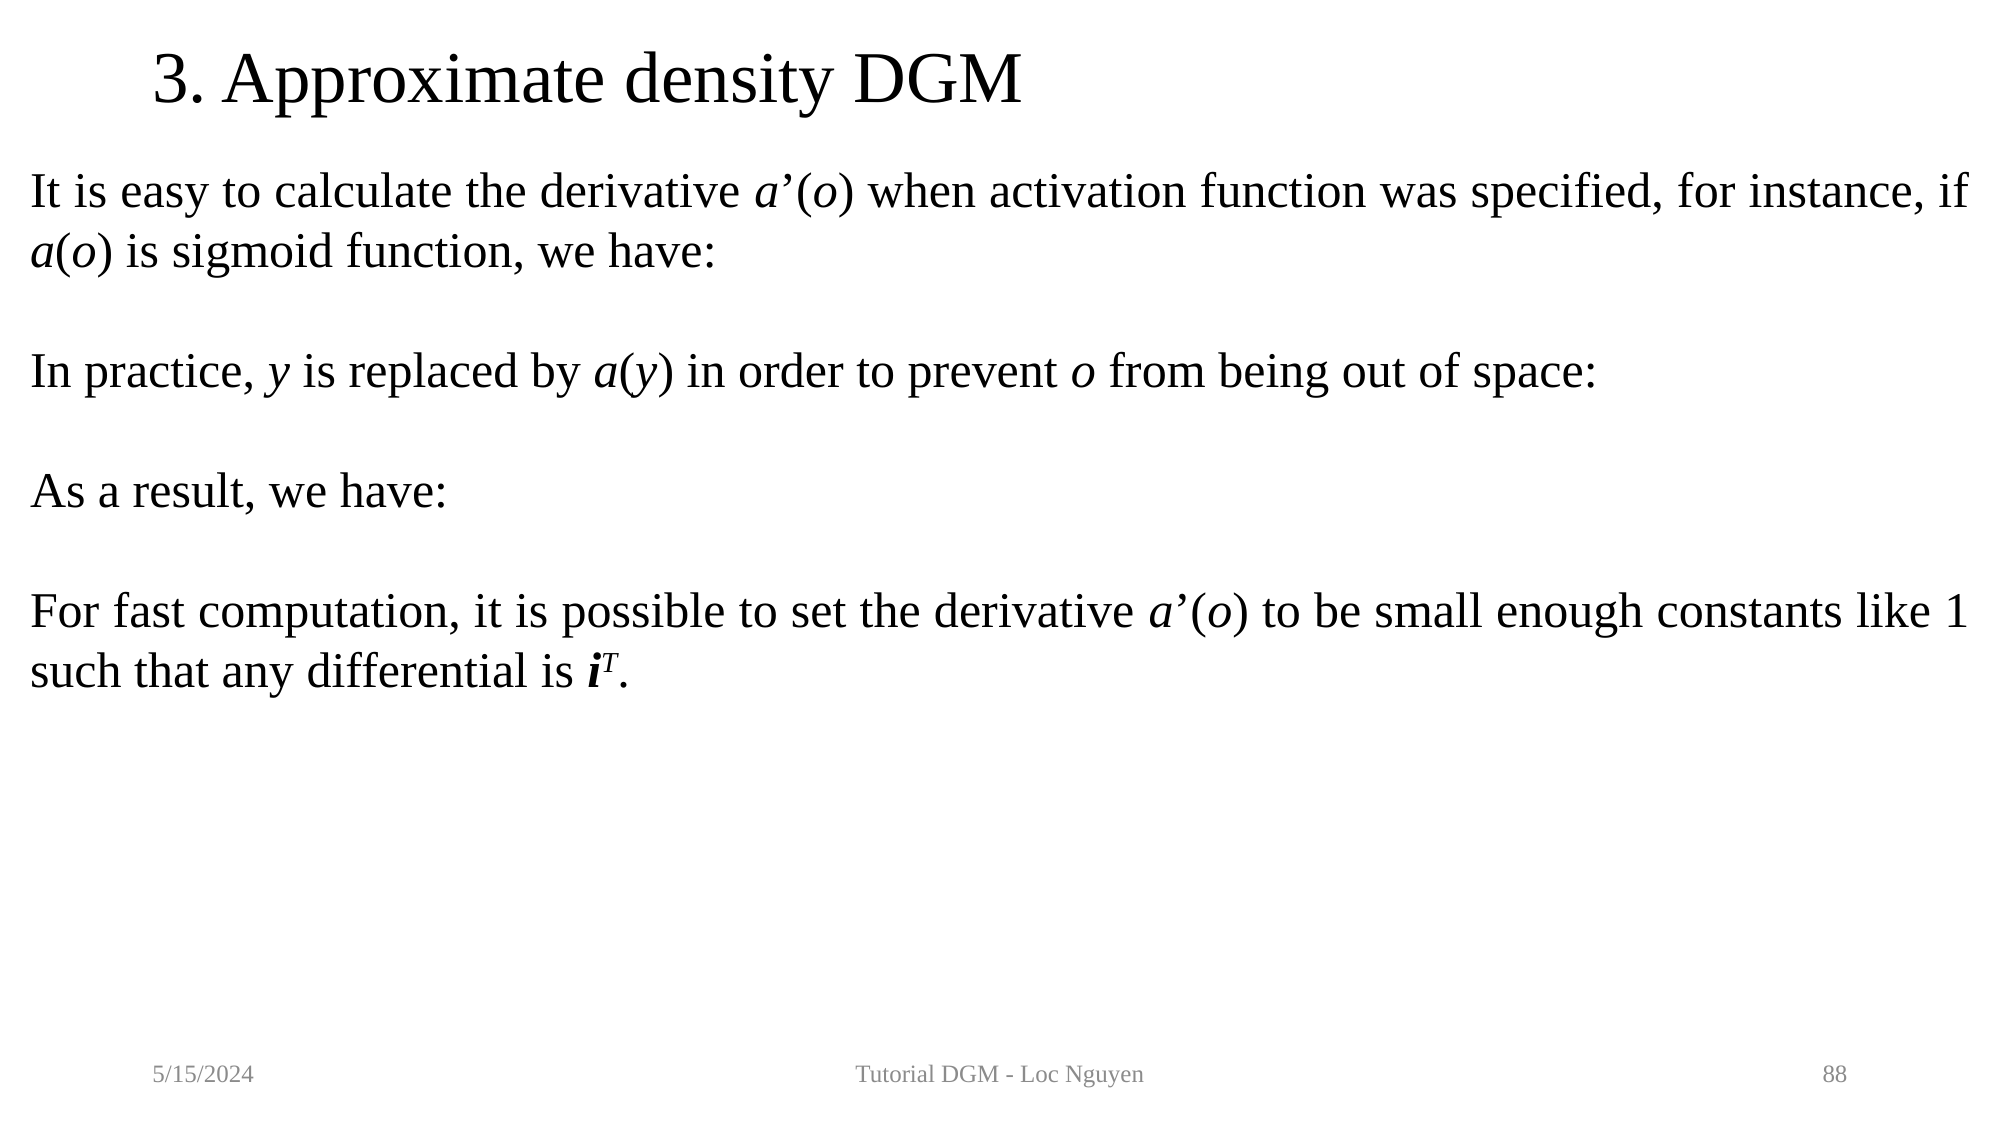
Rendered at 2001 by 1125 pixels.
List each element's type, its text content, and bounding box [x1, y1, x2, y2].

slide_number 88 [1412, 1042, 1863, 1103]
footer Tutorial DGM - Loc Nguyen [662, 1042, 1338, 1103]
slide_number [137, 1042, 588, 1103]
title 3. Approximate density DGM [137, 19, 1863, 128]
